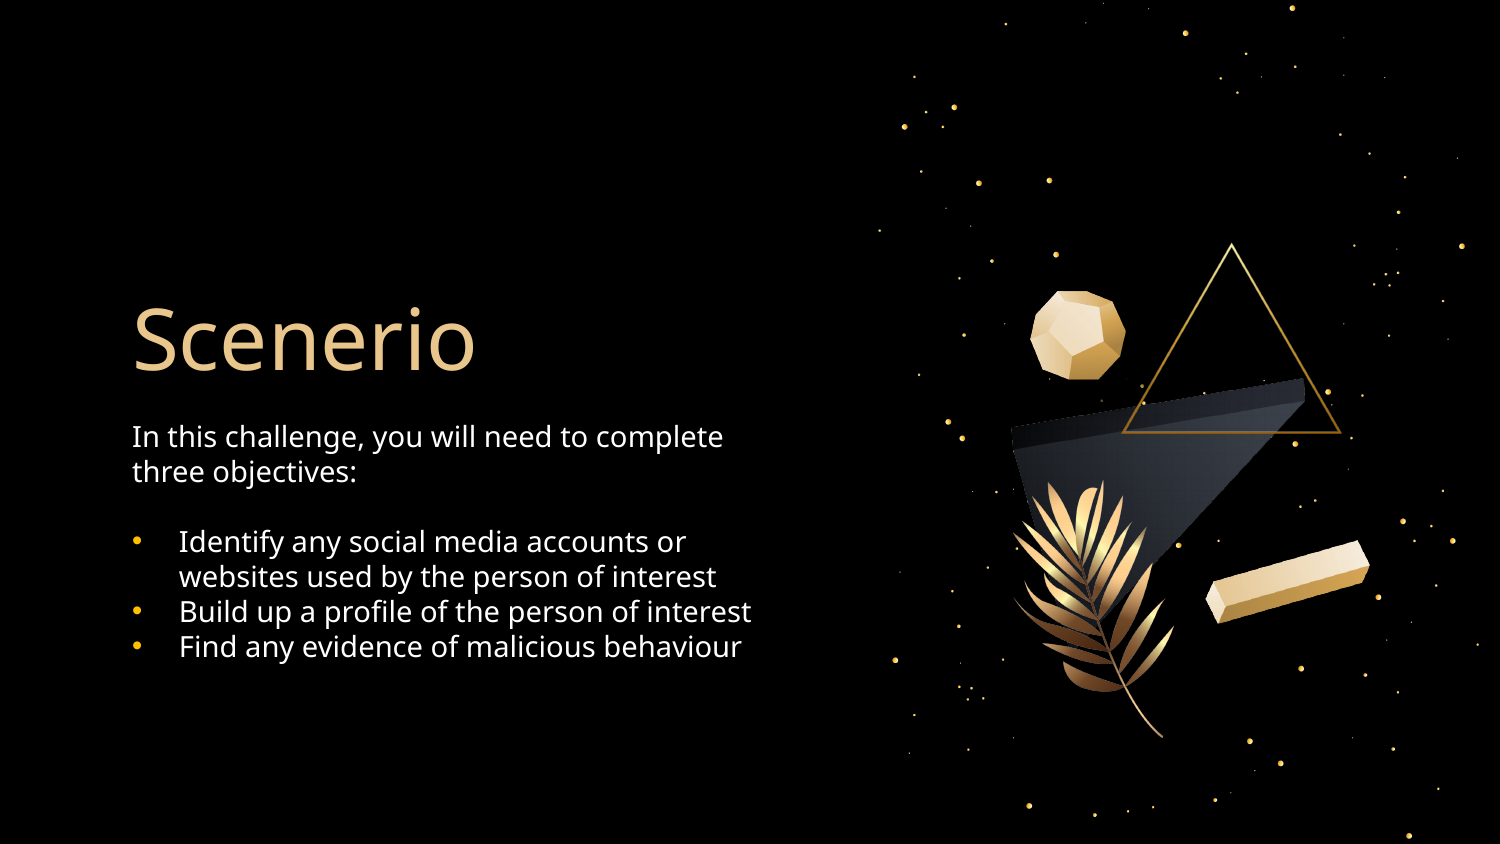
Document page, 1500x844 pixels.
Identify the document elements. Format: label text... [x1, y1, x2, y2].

picture [985, 241, 1370, 702]
title Scenerio [116, 260, 873, 415]
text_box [878, 0, 1479, 844]
subtitle In this challenge, you will need to complete three objectives: Identify any social media accounts or websites used by the person of interest Build up a profile of the person of interest Find any evidence of malicious behaviour [116, 403, 773, 712]
